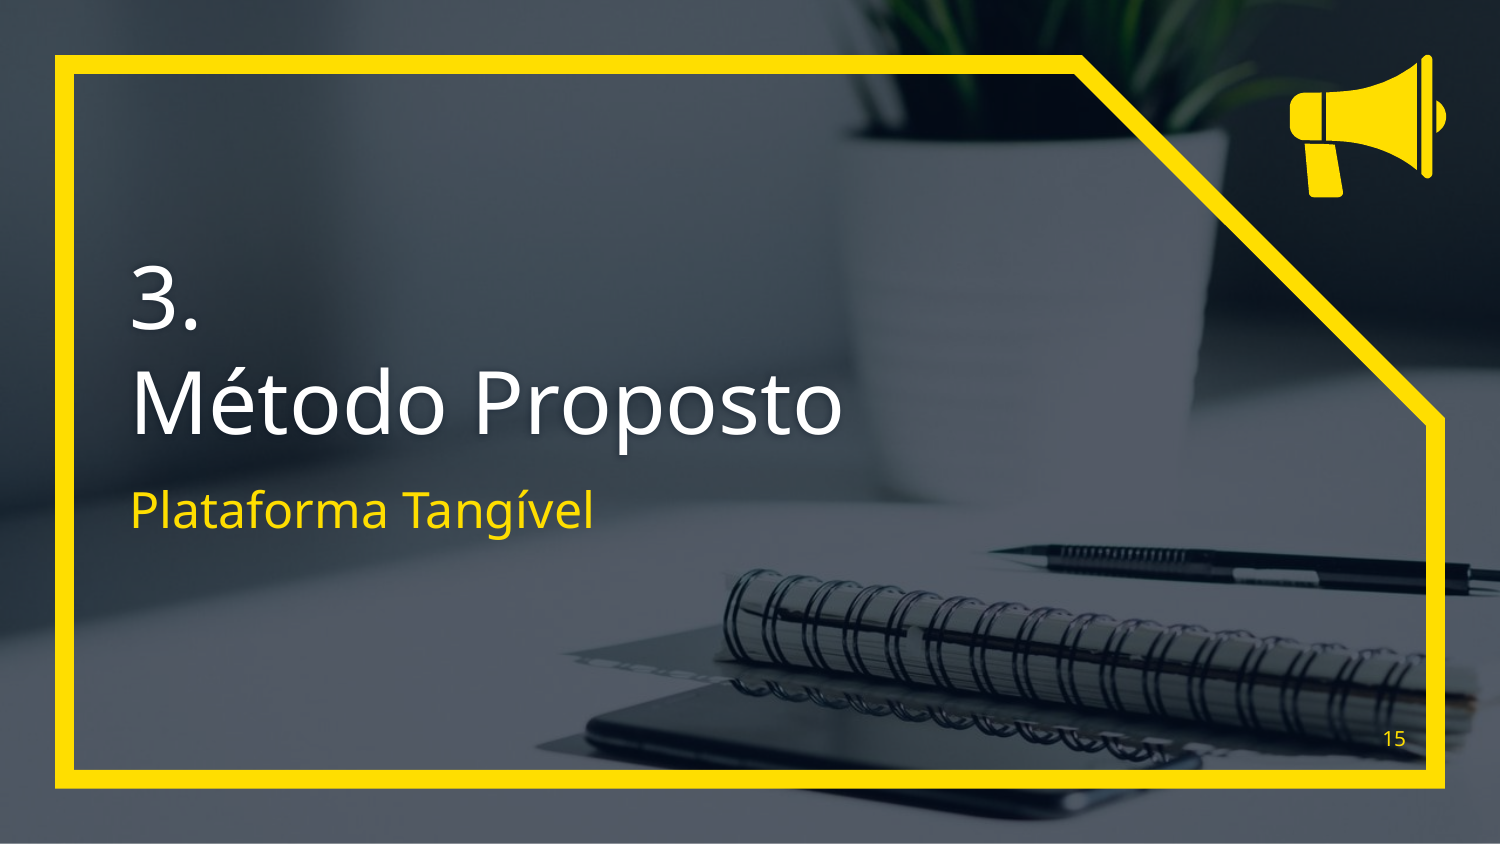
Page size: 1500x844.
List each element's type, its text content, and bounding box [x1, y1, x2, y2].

slide_number 15 [1366, 711, 1406, 755]
title 3. Método Proposto [129, 245, 1152, 452]
subtitle Plataforma Tangível [129, 469, 1069, 610]
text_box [1289, 54, 1447, 198]
picture [0, 0, 1500, 844]
